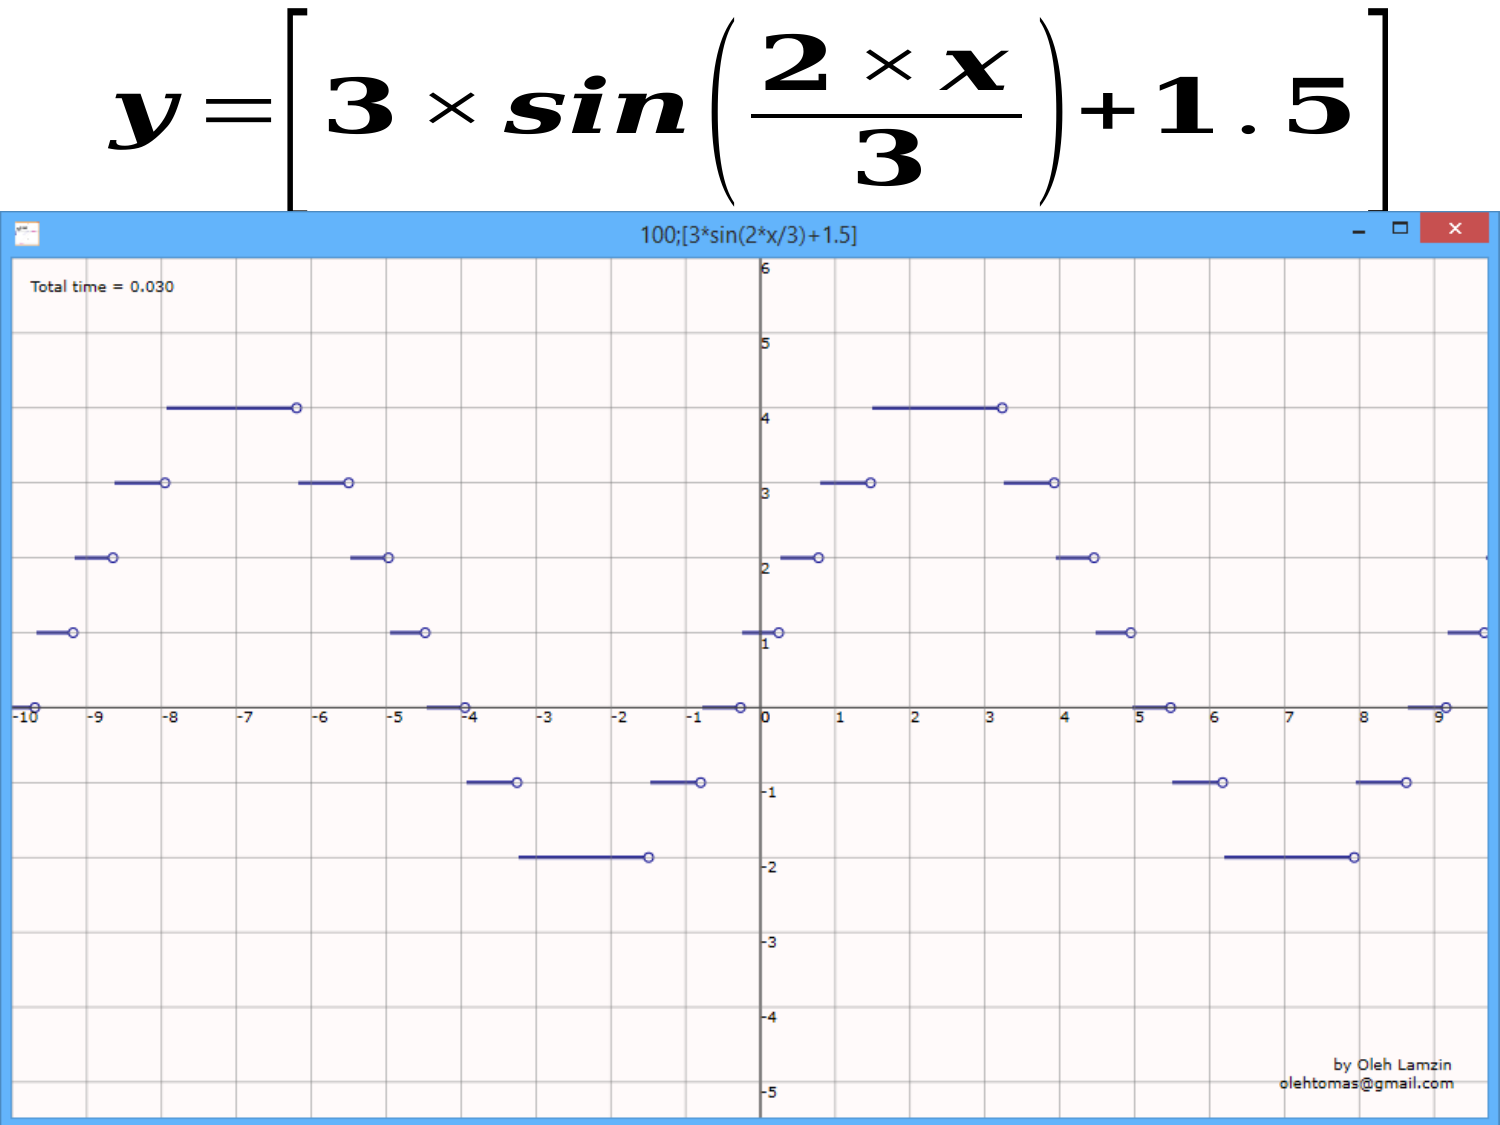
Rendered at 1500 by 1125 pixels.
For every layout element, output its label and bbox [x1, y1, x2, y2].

picture [0, 211, 1500, 1125]
